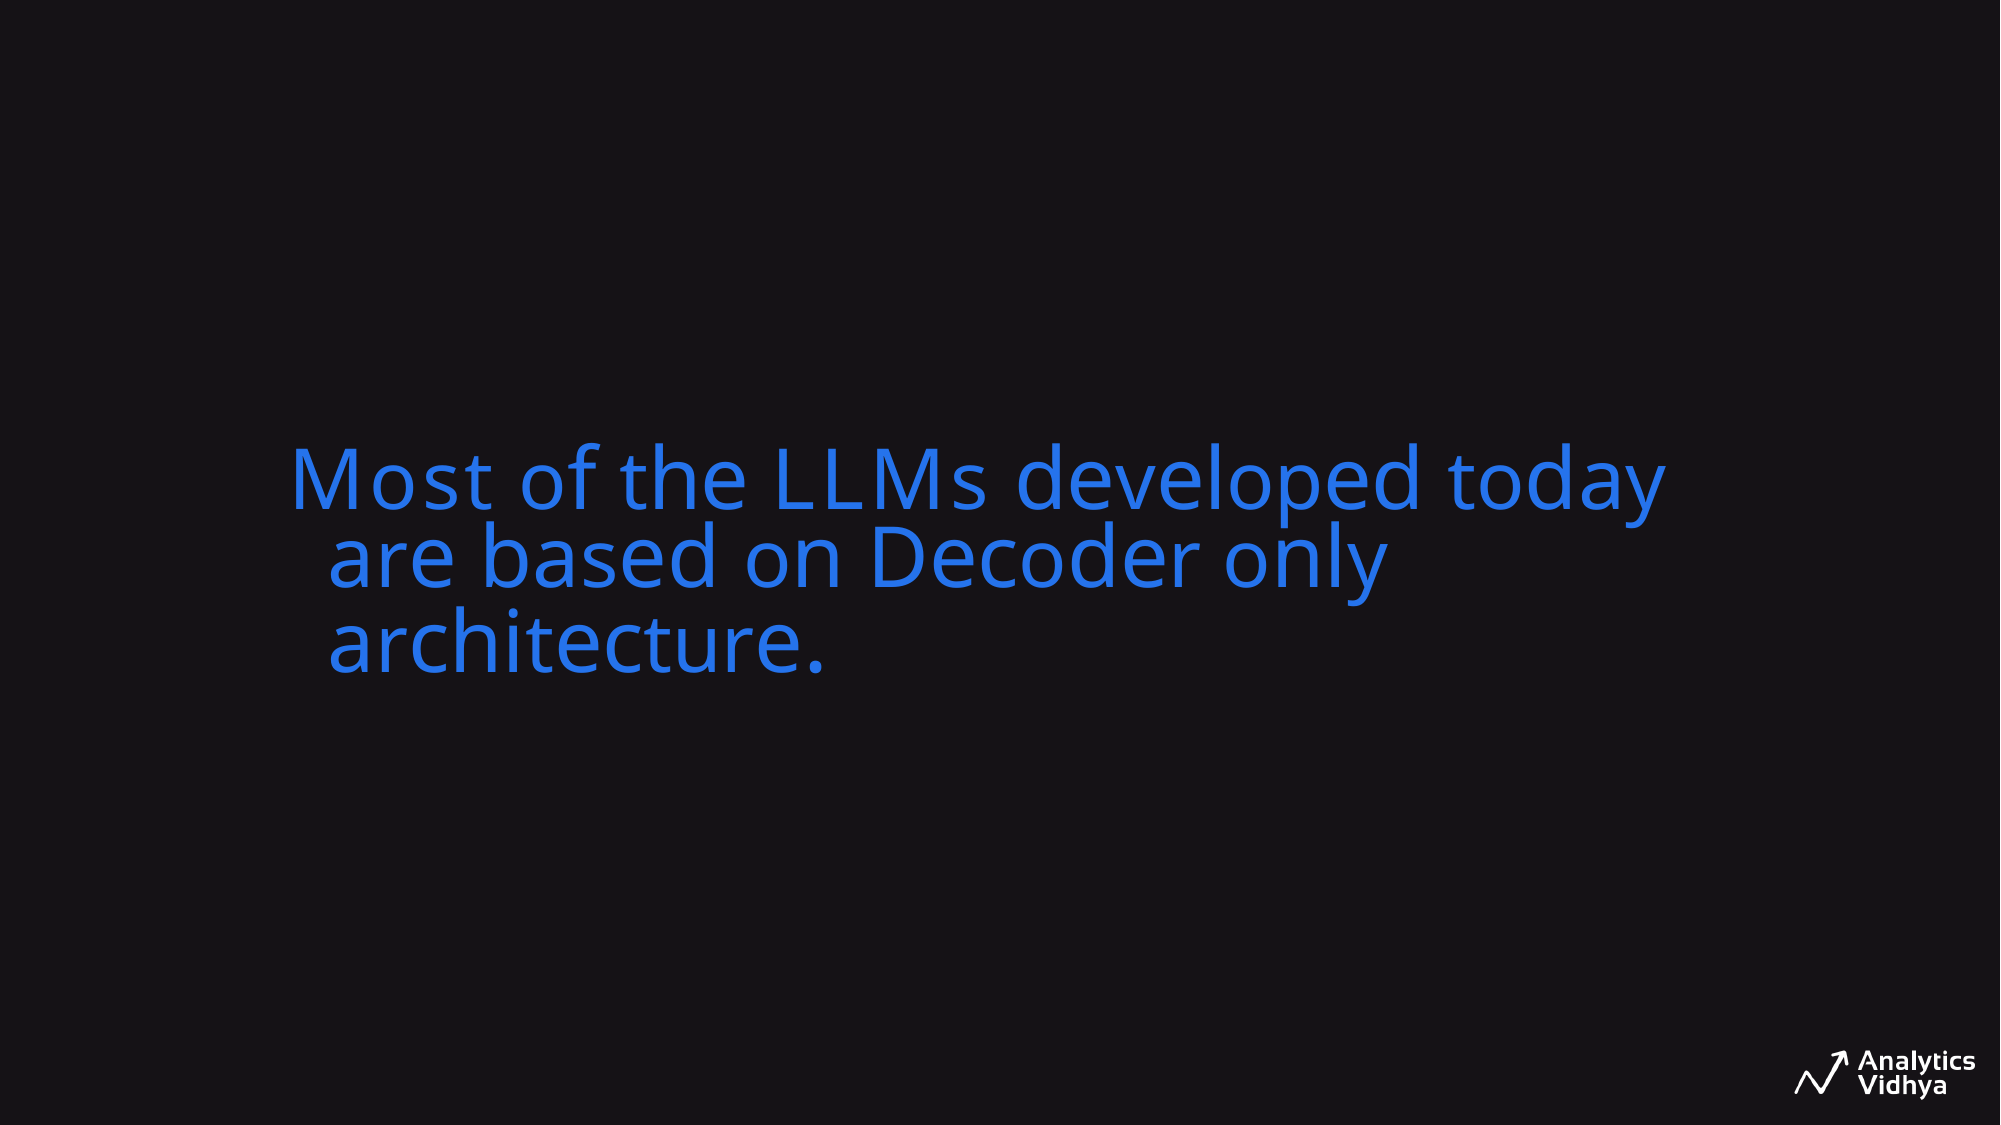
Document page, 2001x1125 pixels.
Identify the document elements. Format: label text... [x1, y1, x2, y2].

title Most of the LLMs developed today are based on Decoder only architecture. [286, 418, 1714, 690]
picture [1791, 1048, 1977, 1102]
